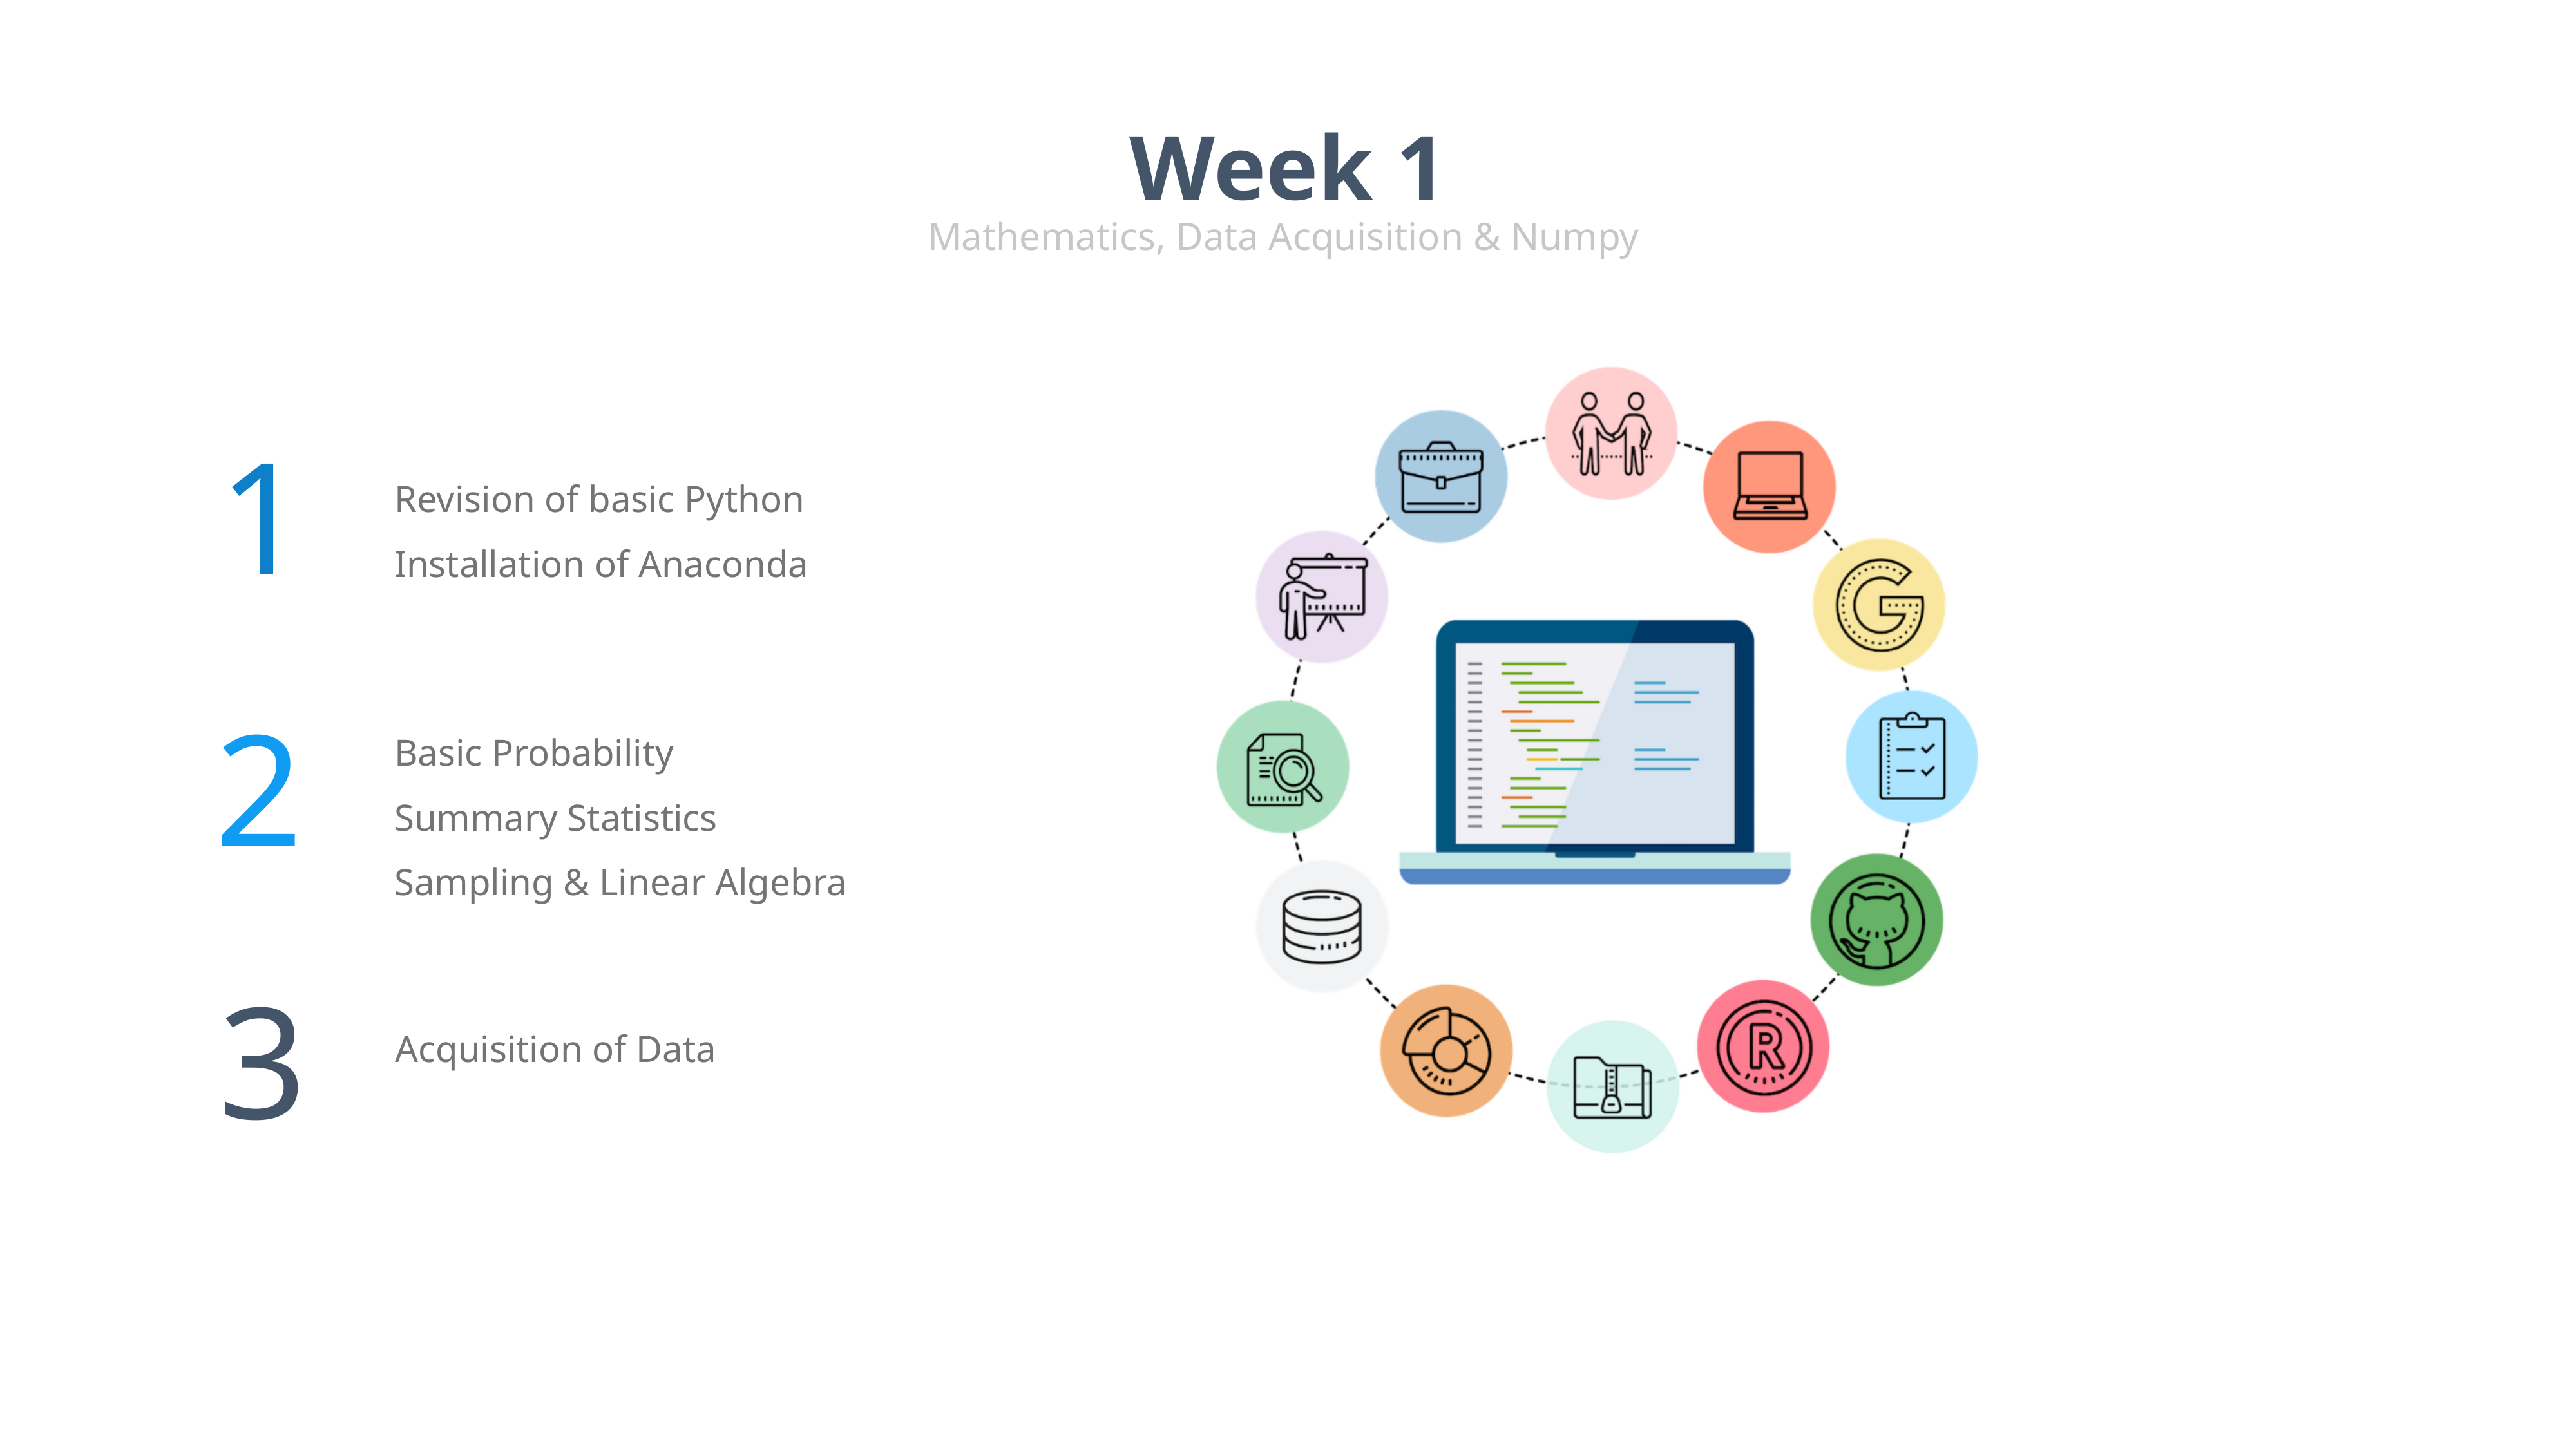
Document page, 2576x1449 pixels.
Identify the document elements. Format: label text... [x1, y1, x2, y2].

picture [869, 350, 2327, 1170]
text_box Revision of basic Python Installation of Anaconda [371, 450, 869, 596]
text_box Acquisition of Data [372, 1000, 869, 1081]
text_box Mathematics, Data Acquisition & Numpy [918, 207, 1659, 263]
text_box 2 [205, 675, 312, 882]
text_box 1 [209, 402, 317, 610]
text_box Basic Probability Summary Statistics Sampling & Linear Algebra [371, 703, 869, 914]
text_box Week 1 [1120, 78, 1457, 207]
text_box 3 [209, 947, 317, 1155]
